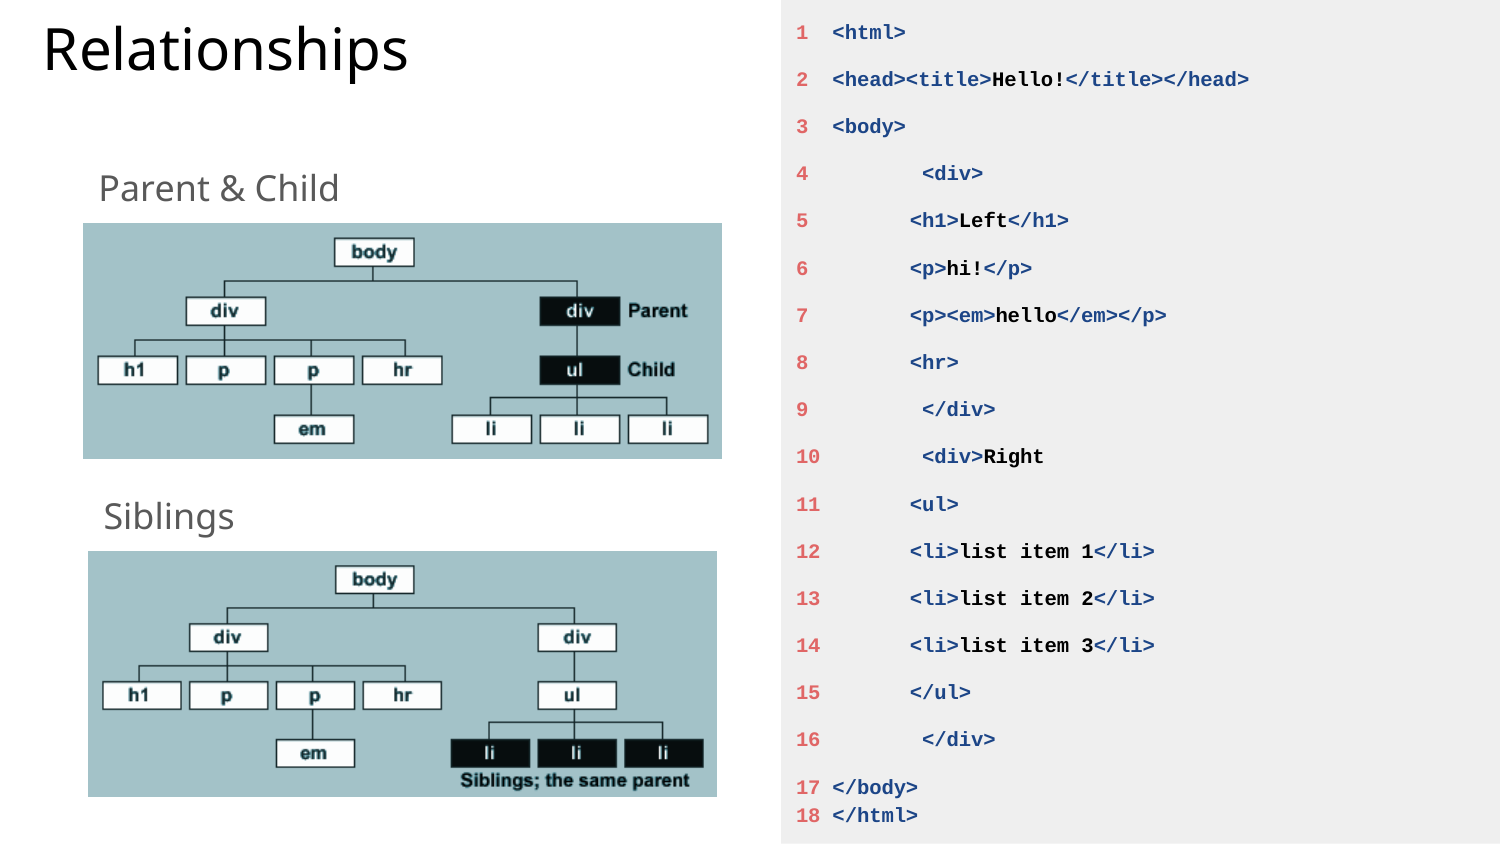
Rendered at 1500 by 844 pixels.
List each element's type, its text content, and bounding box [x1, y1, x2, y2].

picture [83, 223, 723, 459]
list Parent & Child [83, 144, 722, 223]
picture [88, 551, 717, 798]
list 1 <html> 2 <head><title>Hello!</title></head> 3 <body> 4 <div> 5 <h1>Left</h1> 6 <p>hi!</p> 7 <p><em>hello</em></p> 8 <hr> 9 </div> 10 <div>Right 11 <ul> 12 <li>list item 1</li> 13 <li>list item 2</li> 14 <li>list item 3</li> 15 </ul> 16 </div> 17 </body> 18 </html> [781, 0, 1500, 844]
title Relationships [27, 0, 625, 138]
list Siblings [88, 471, 717, 550]
